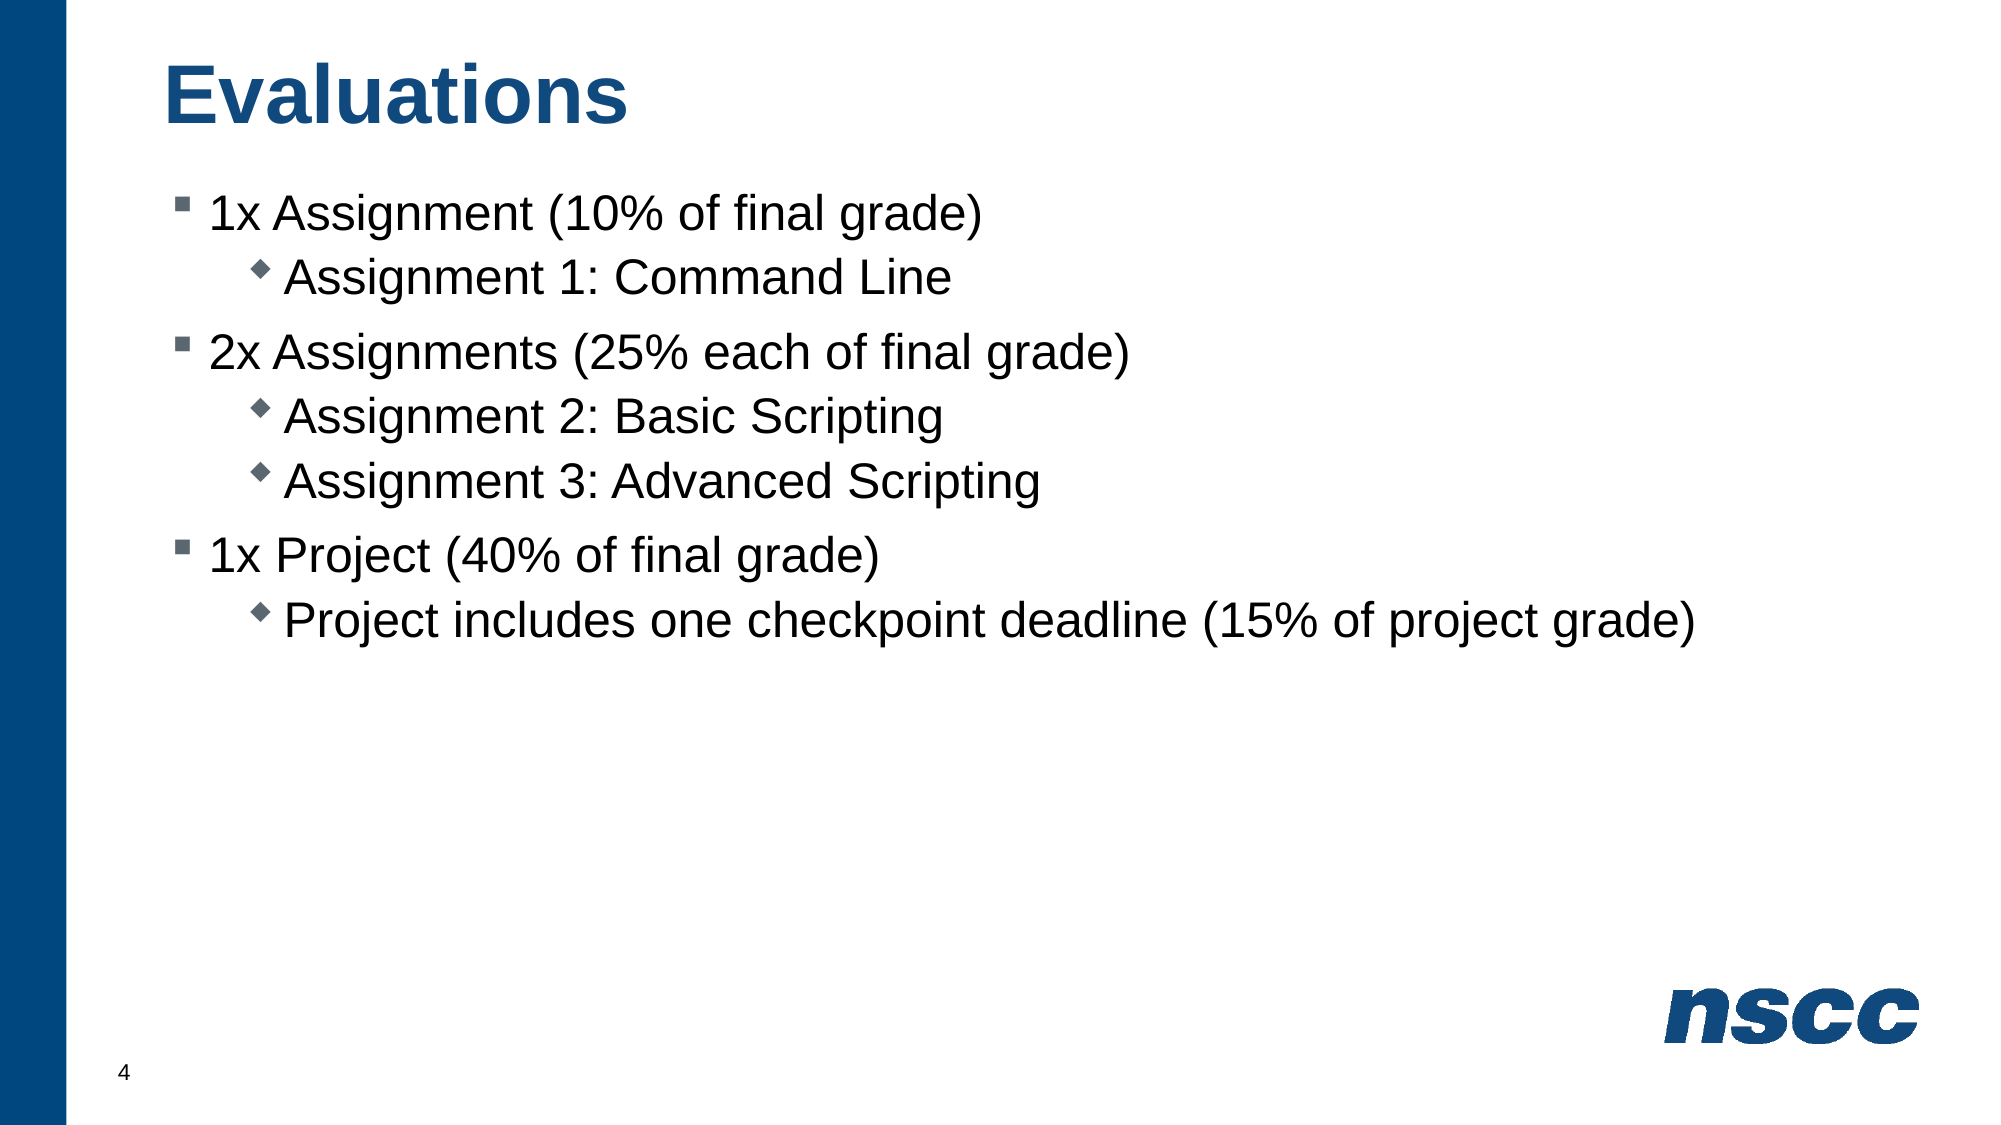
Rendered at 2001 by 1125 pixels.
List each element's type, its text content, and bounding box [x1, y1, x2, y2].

slide_number 4 [103, 1050, 189, 1111]
list 1x Assignment (10% of final grade) Assignment 1: Command Line 2x Assignments (25% each of final grade) Assignment 2: Basic Scripting Assignment 3: Advanced Scripting 1x Project (40% of final grade) Project includes one checkpoint deadline (15% of project grade) [156, 179, 1943, 1055]
title Evaluations [156, 40, 644, 142]
